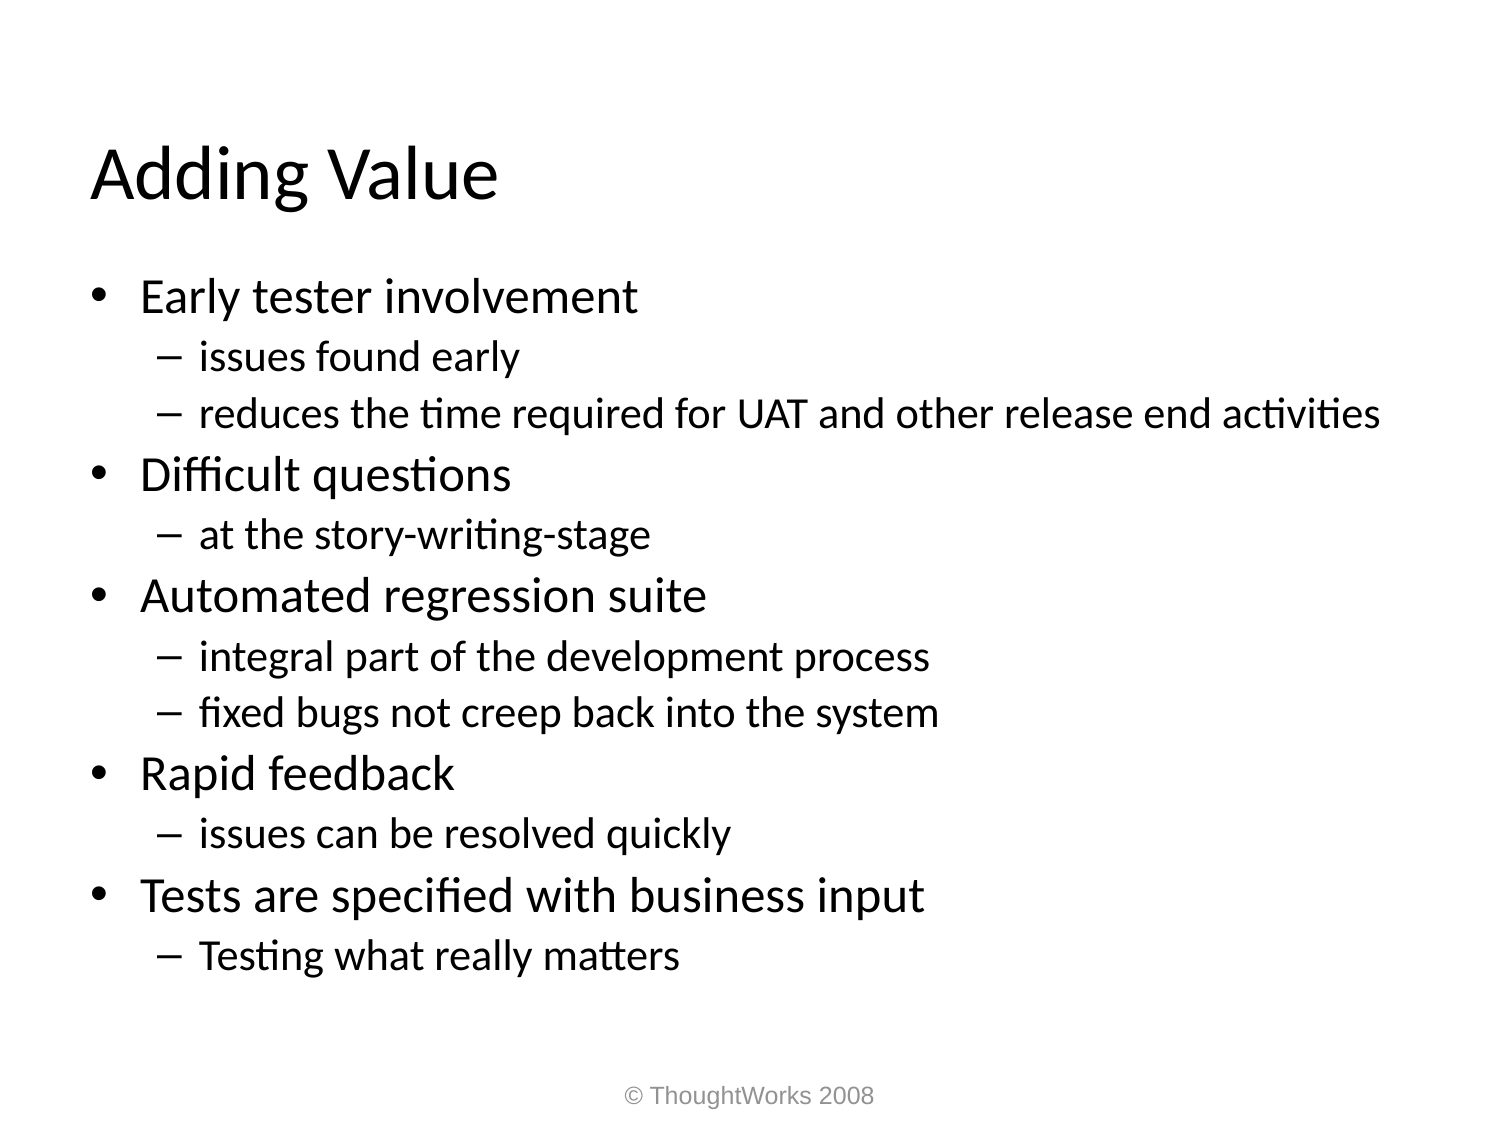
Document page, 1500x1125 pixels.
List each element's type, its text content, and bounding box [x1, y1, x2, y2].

title Adding Value [75, 114, 1425, 223]
footer © ThoughtWorks 2008 [512, 1065, 988, 1125]
list Early tester involvement issues found early reduces the time required for UAT and other release end activities Difficult questions at the story-writing-stage Automated regression suite integral part of the development process fixed bugs not creep back into the system Rapid feedback issues can be resolved quickly Tests are specified with business input Testing what really matters [75, 262, 1425, 1005]
